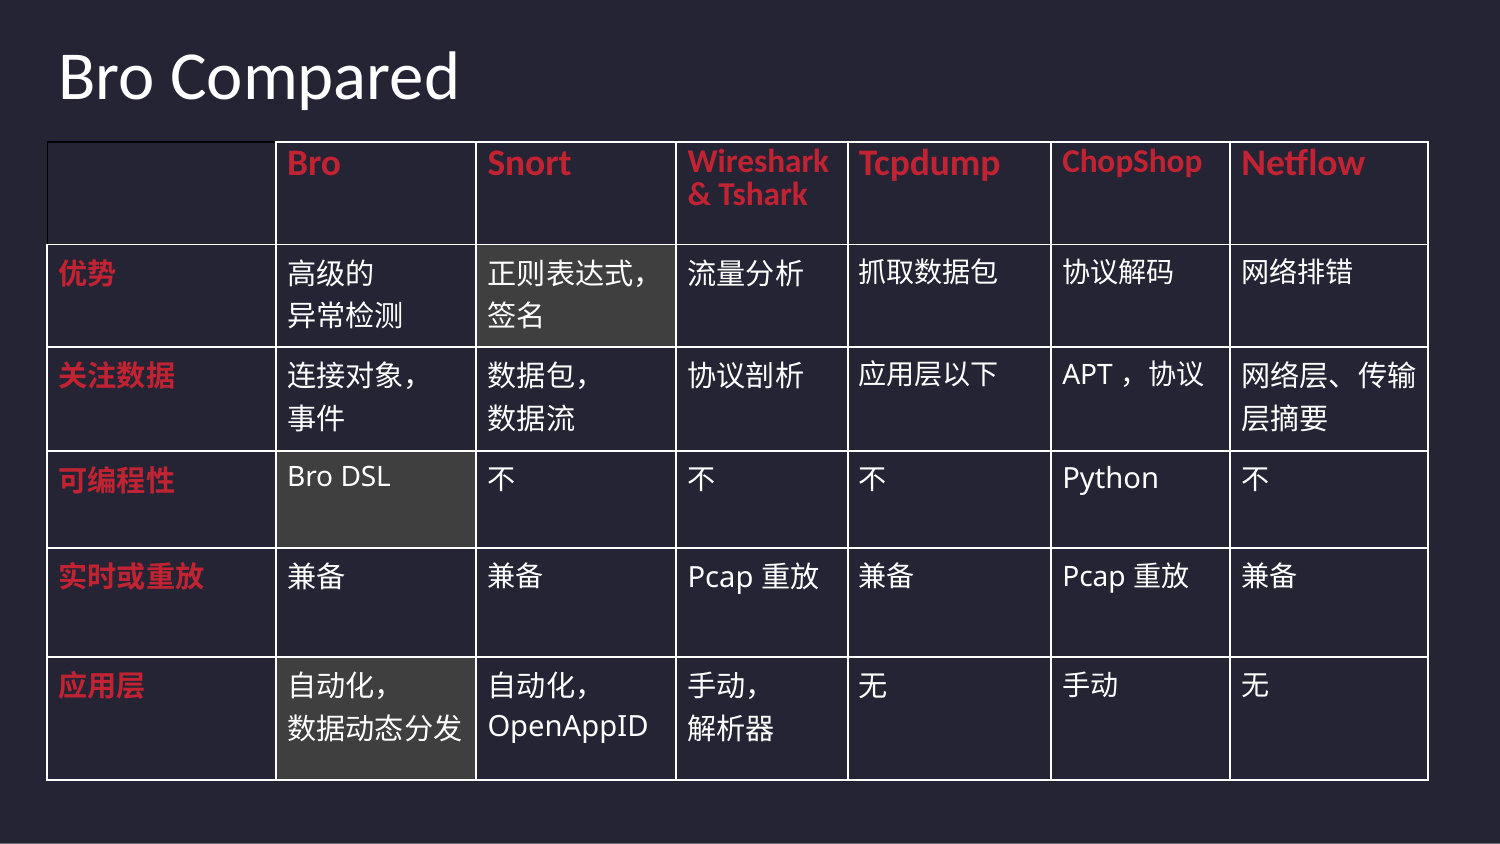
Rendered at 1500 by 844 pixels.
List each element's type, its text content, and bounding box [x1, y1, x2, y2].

table_cell 流量分析 [677, 245, 847, 346]
title Bro Compared [47, 1, 1060, 141]
table_cell Bro DSL [277, 452, 475, 547]
table_cell 协议剖析 [677, 348, 847, 450]
table_cell 不 [477, 452, 675, 547]
table_cell 可编程性 [48, 452, 275, 547]
table_cell 优势 [48, 245, 275, 346]
table_cell 高级的 异常检测 [277, 245, 475, 346]
table_cell 兼备 [849, 549, 1050, 656]
table_cell 无 [849, 658, 1050, 779]
table_cell 网络层、传输层摘要 [1231, 348, 1427, 450]
table_cell 兼备 [477, 549, 675, 656]
table_cell 实时或重放 [48, 549, 275, 656]
table_cell 网络排错 [1231, 245, 1427, 346]
table_cell 协议解码 [1052, 245, 1229, 346]
table_cell 抓取数据包 [849, 245, 1050, 346]
table_cell 不 [1231, 452, 1427, 547]
table_cell Pcap重放 [677, 549, 847, 656]
table_cell 连接对象， 事件 [277, 348, 475, 450]
table_cell Python [1052, 452, 1229, 547]
table_cell 兼备 [1231, 549, 1427, 656]
table_cell 手动 [1052, 658, 1229, 779]
table_cell 数据包， 数据流 [477, 348, 675, 450]
table_header [48, 143, 275, 244]
table_cell 兼备 [277, 549, 475, 656]
table_header ChopShop [1052, 143, 1229, 244]
table_cell 关注数据 [48, 348, 275, 450]
table_cell 自动化， OpenAppID [477, 658, 675, 779]
table_cell 正则表达式，签名 [477, 245, 675, 346]
table_cell Pcap重放 [1052, 549, 1229, 656]
table_cell 应用层 [48, 658, 275, 779]
table_header Tcpdump [849, 143, 1050, 244]
table_cell APT，协议 [1052, 348, 1229, 450]
table_cell 手动， 解析器 [677, 658, 847, 779]
table_cell 自动化， 数据动态分发 [277, 658, 475, 779]
table_cell 不 [849, 452, 1050, 547]
table_cell 应用层以下 [849, 348, 1050, 450]
table_header Wireshark& Tshark [677, 143, 847, 244]
table_header Snort [477, 143, 675, 244]
table_cell 无 [1231, 658, 1427, 779]
table_header Bro [277, 143, 475, 244]
table_cell 不 [677, 452, 847, 547]
table_header Netflow [1231, 143, 1427, 244]
